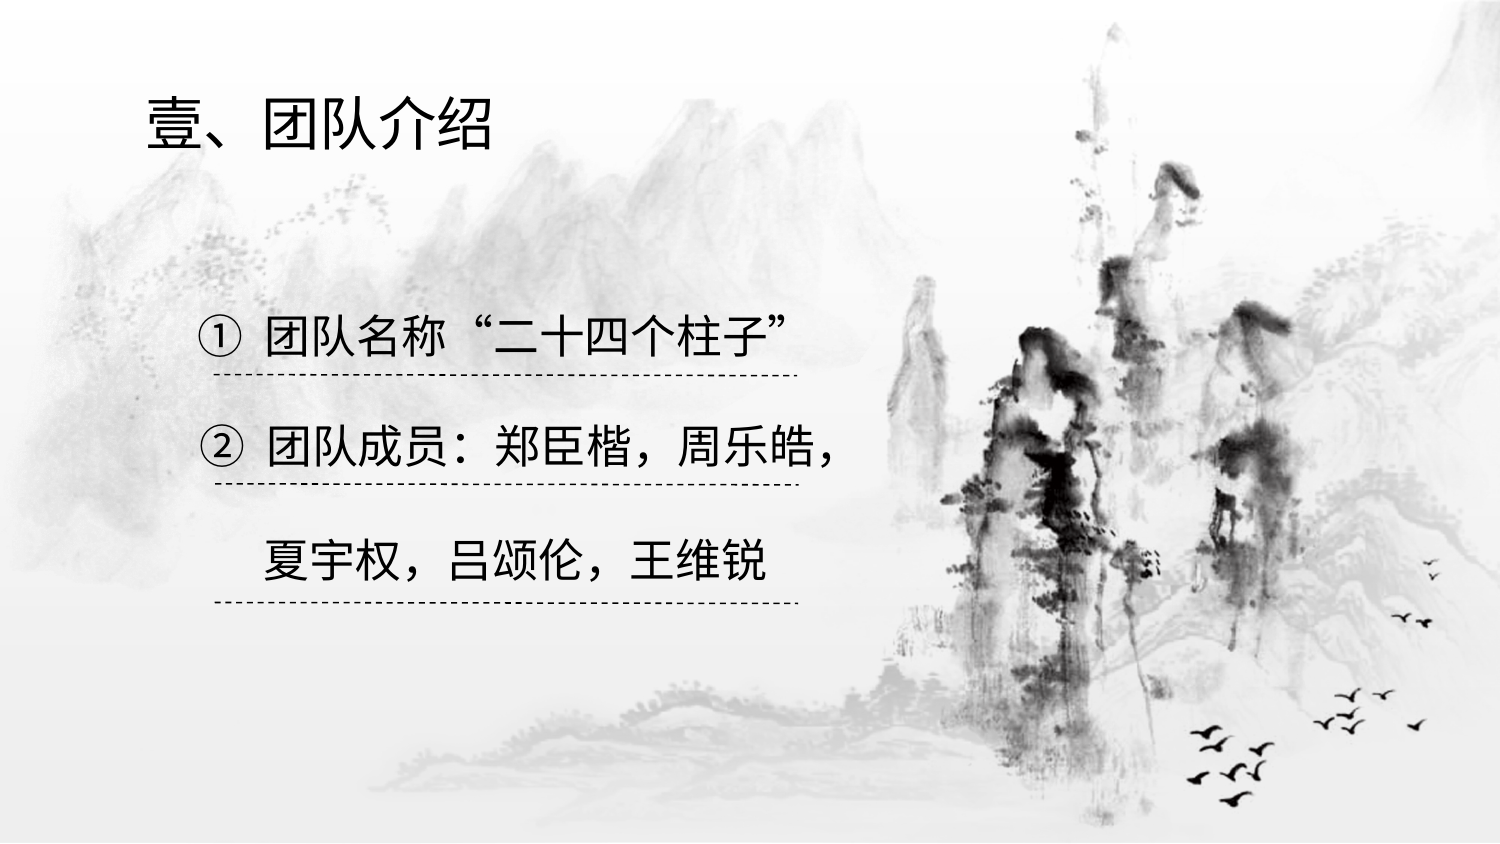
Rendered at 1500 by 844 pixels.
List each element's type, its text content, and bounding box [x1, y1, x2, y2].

text_box 夏宇权，吕颂伦，王维锐 [249, 524, 783, 595]
picture [844, 0, 1483, 844]
text_box 壹、团队介绍 [130, 79, 839, 165]
text_box ② 团队成员：郑臣楷，周乐皓， [184, 410, 839, 636]
text_box ① 团队名称“二十四个柱子” [183, 300, 839, 527]
